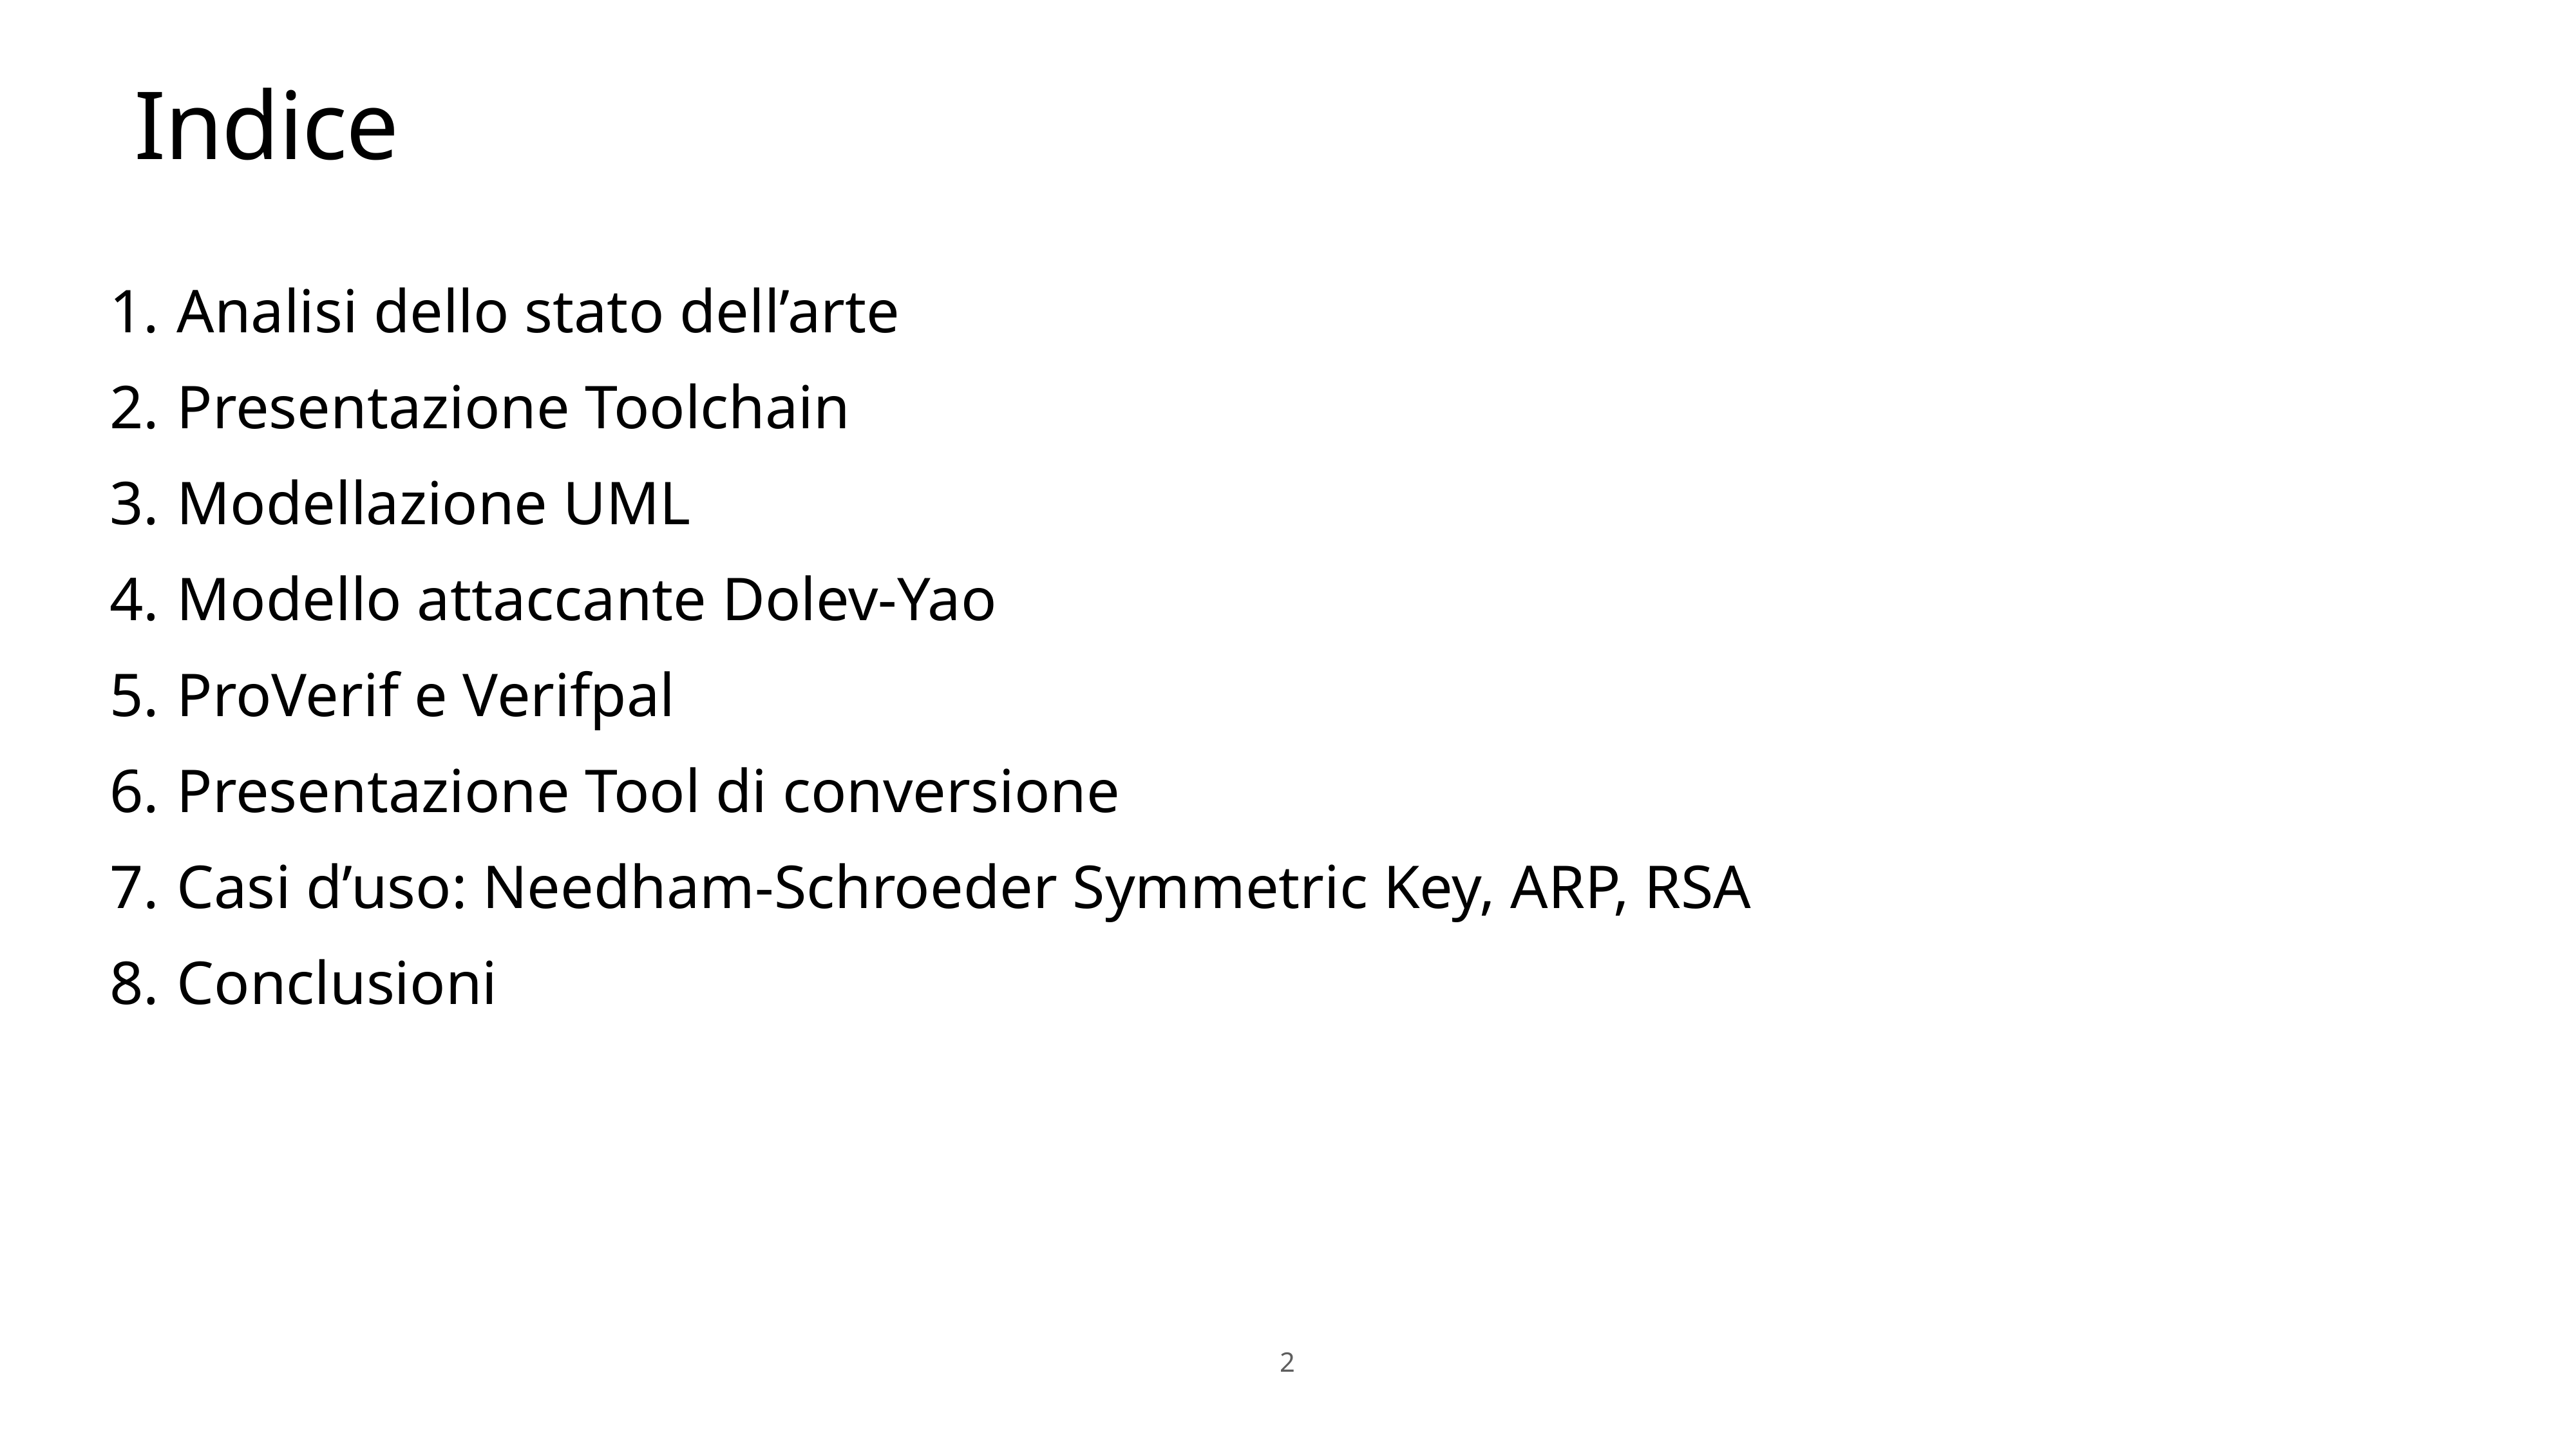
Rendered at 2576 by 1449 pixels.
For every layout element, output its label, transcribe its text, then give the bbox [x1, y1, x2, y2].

slide_number 2 [1274, 1341, 1302, 1388]
list Analisi dello stato dell’arte Presentazione Toolchain Modellazione UML Modello attaccante Dolev-Yao ProVerif e Verifpal Presentazione Tool di conversione Casi d’uso: Needham-Schroeder Symmetric Key, ARP, RSA Conclusioni [104, 276, 2424, 1173]
title Indice [128, 81, 2448, 265]
